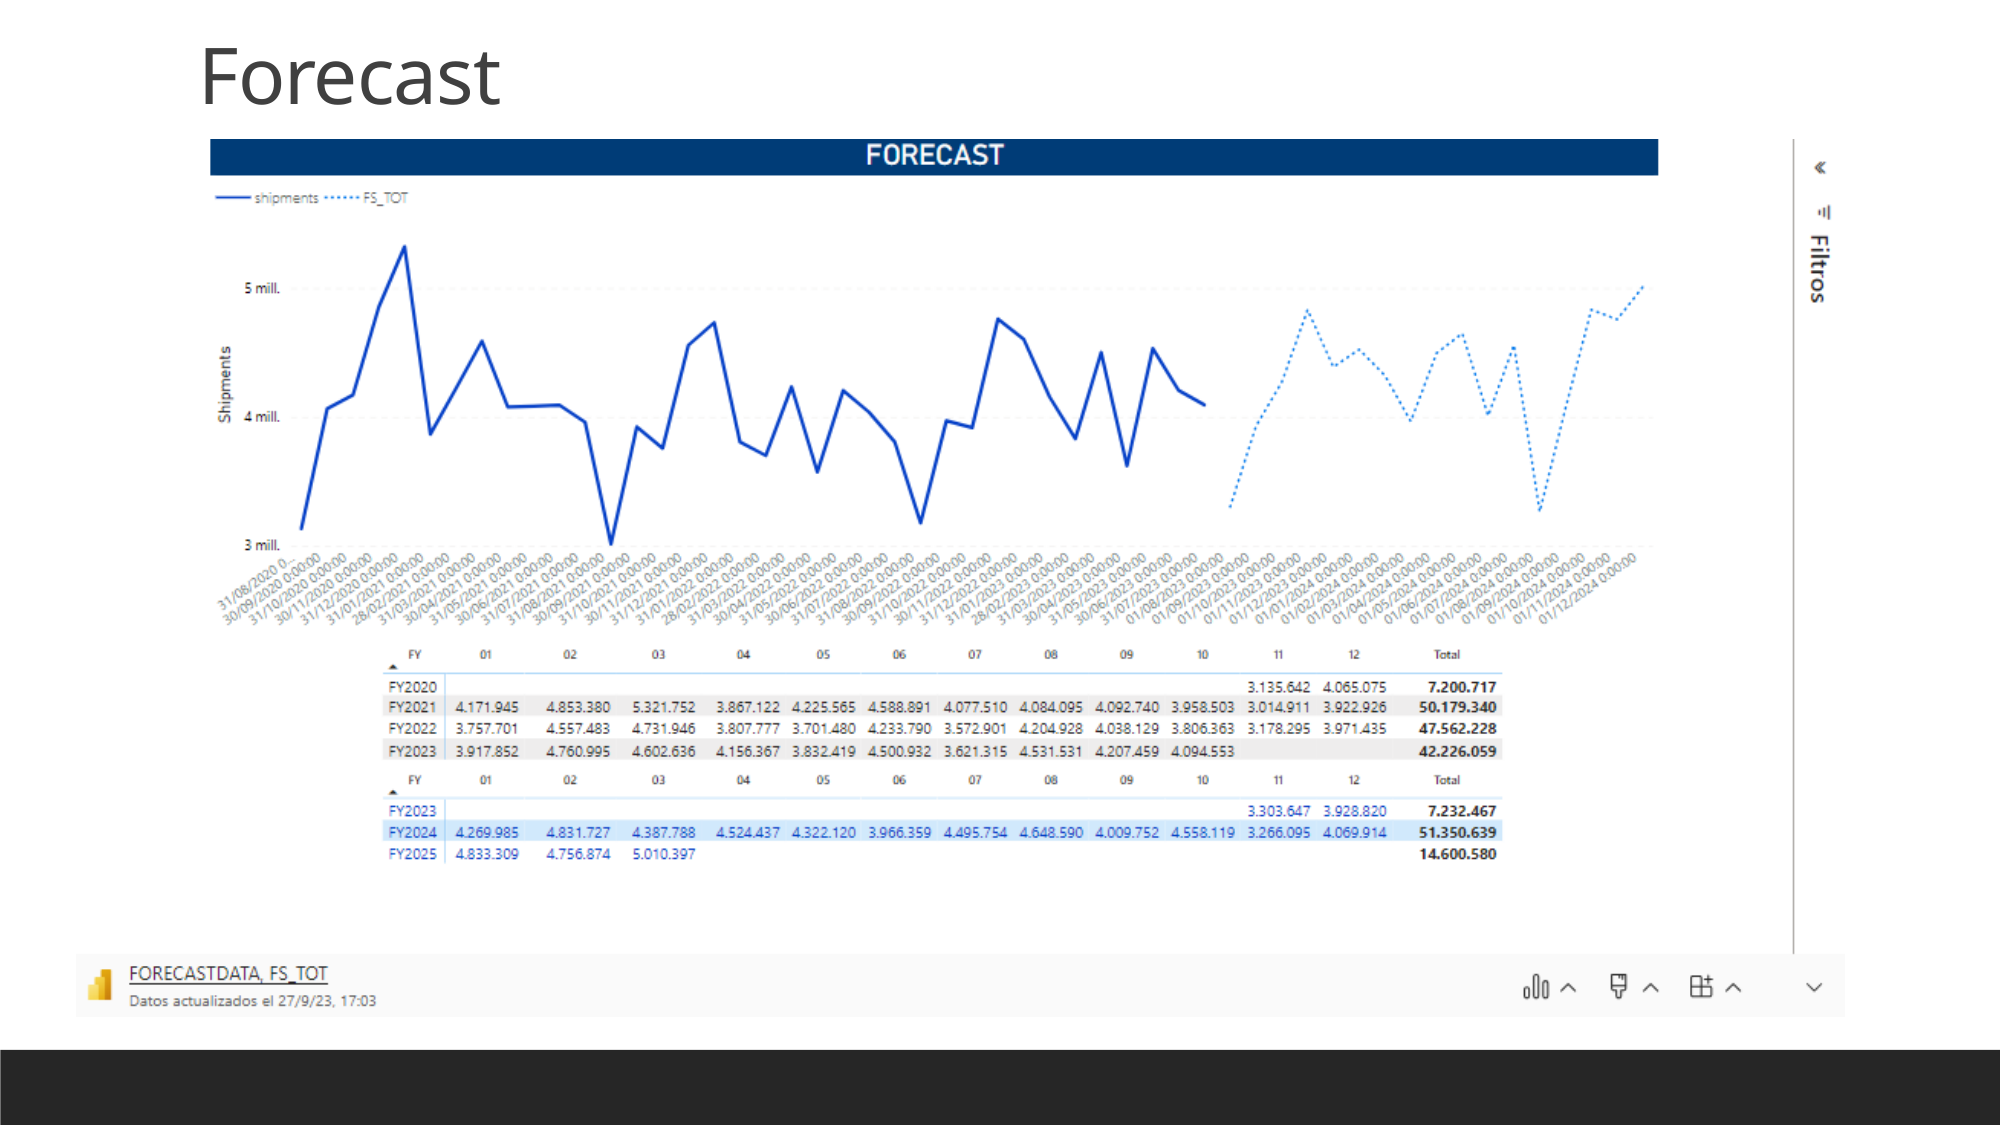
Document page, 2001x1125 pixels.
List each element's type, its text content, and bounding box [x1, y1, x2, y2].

picture [76, 139, 1845, 1017]
title Forecast [183, 29, 1817, 130]
